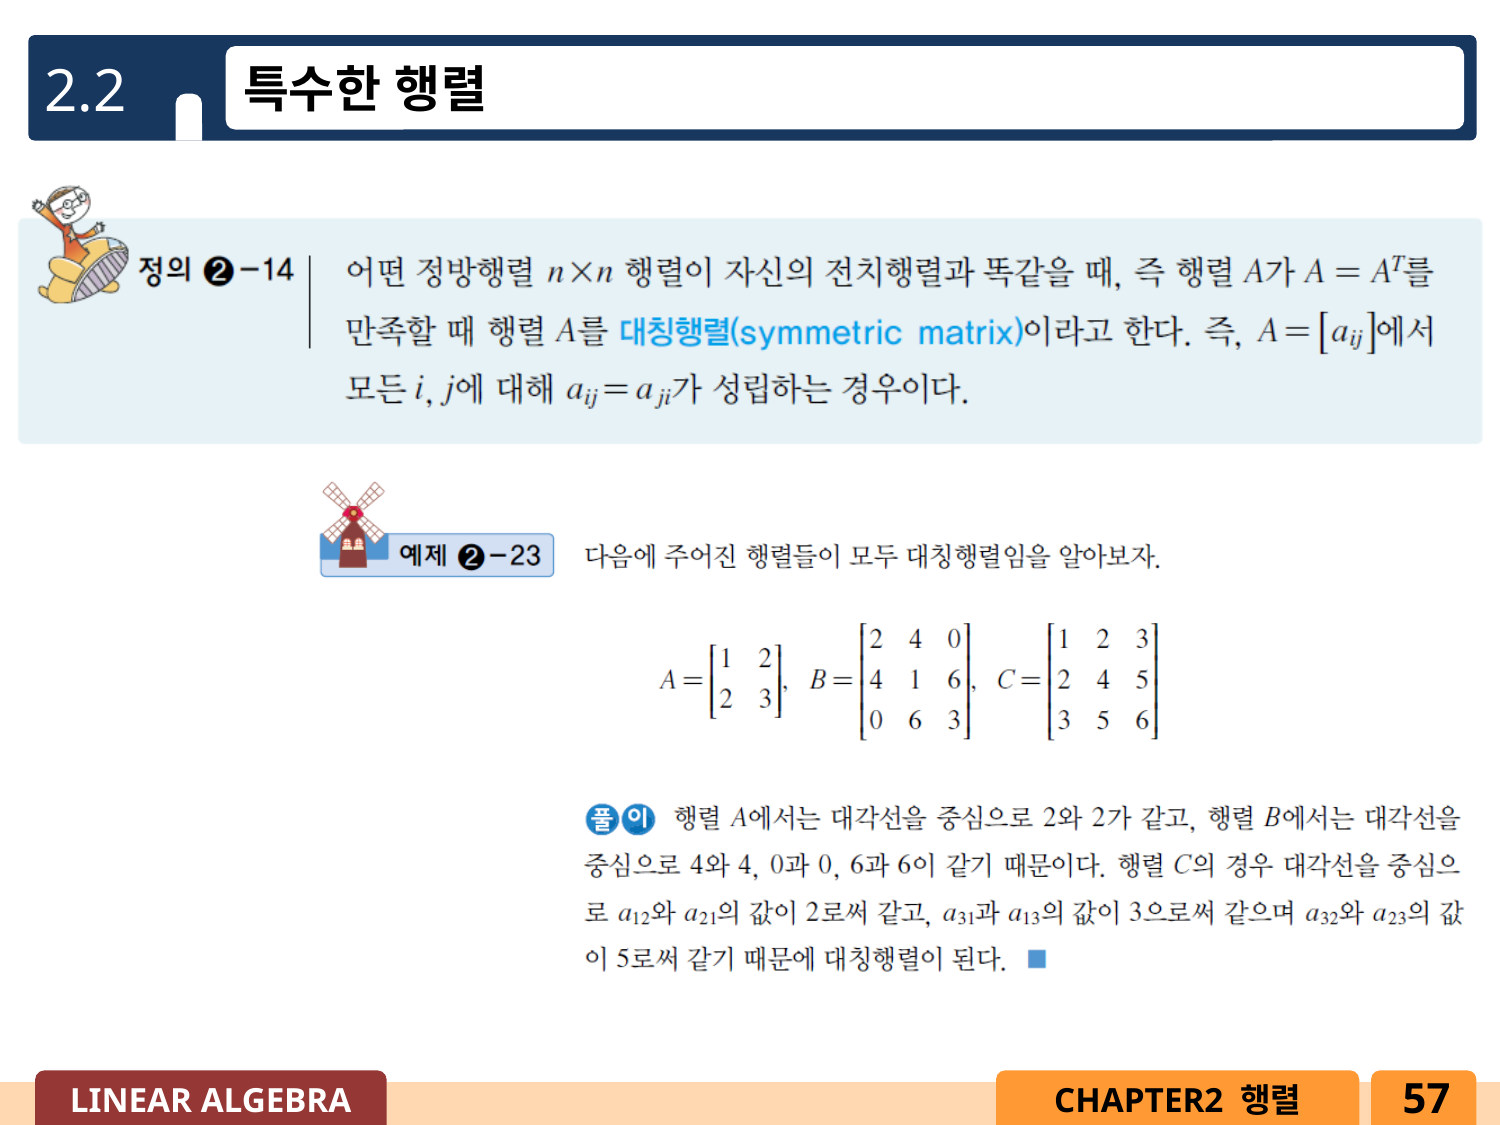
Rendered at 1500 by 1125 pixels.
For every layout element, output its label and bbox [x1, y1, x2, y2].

text_box [0, 1070, 1500, 1125]
text_box [28, 34, 1477, 141]
picture [0, 163, 1500, 461]
picture [304, 480, 1481, 992]
